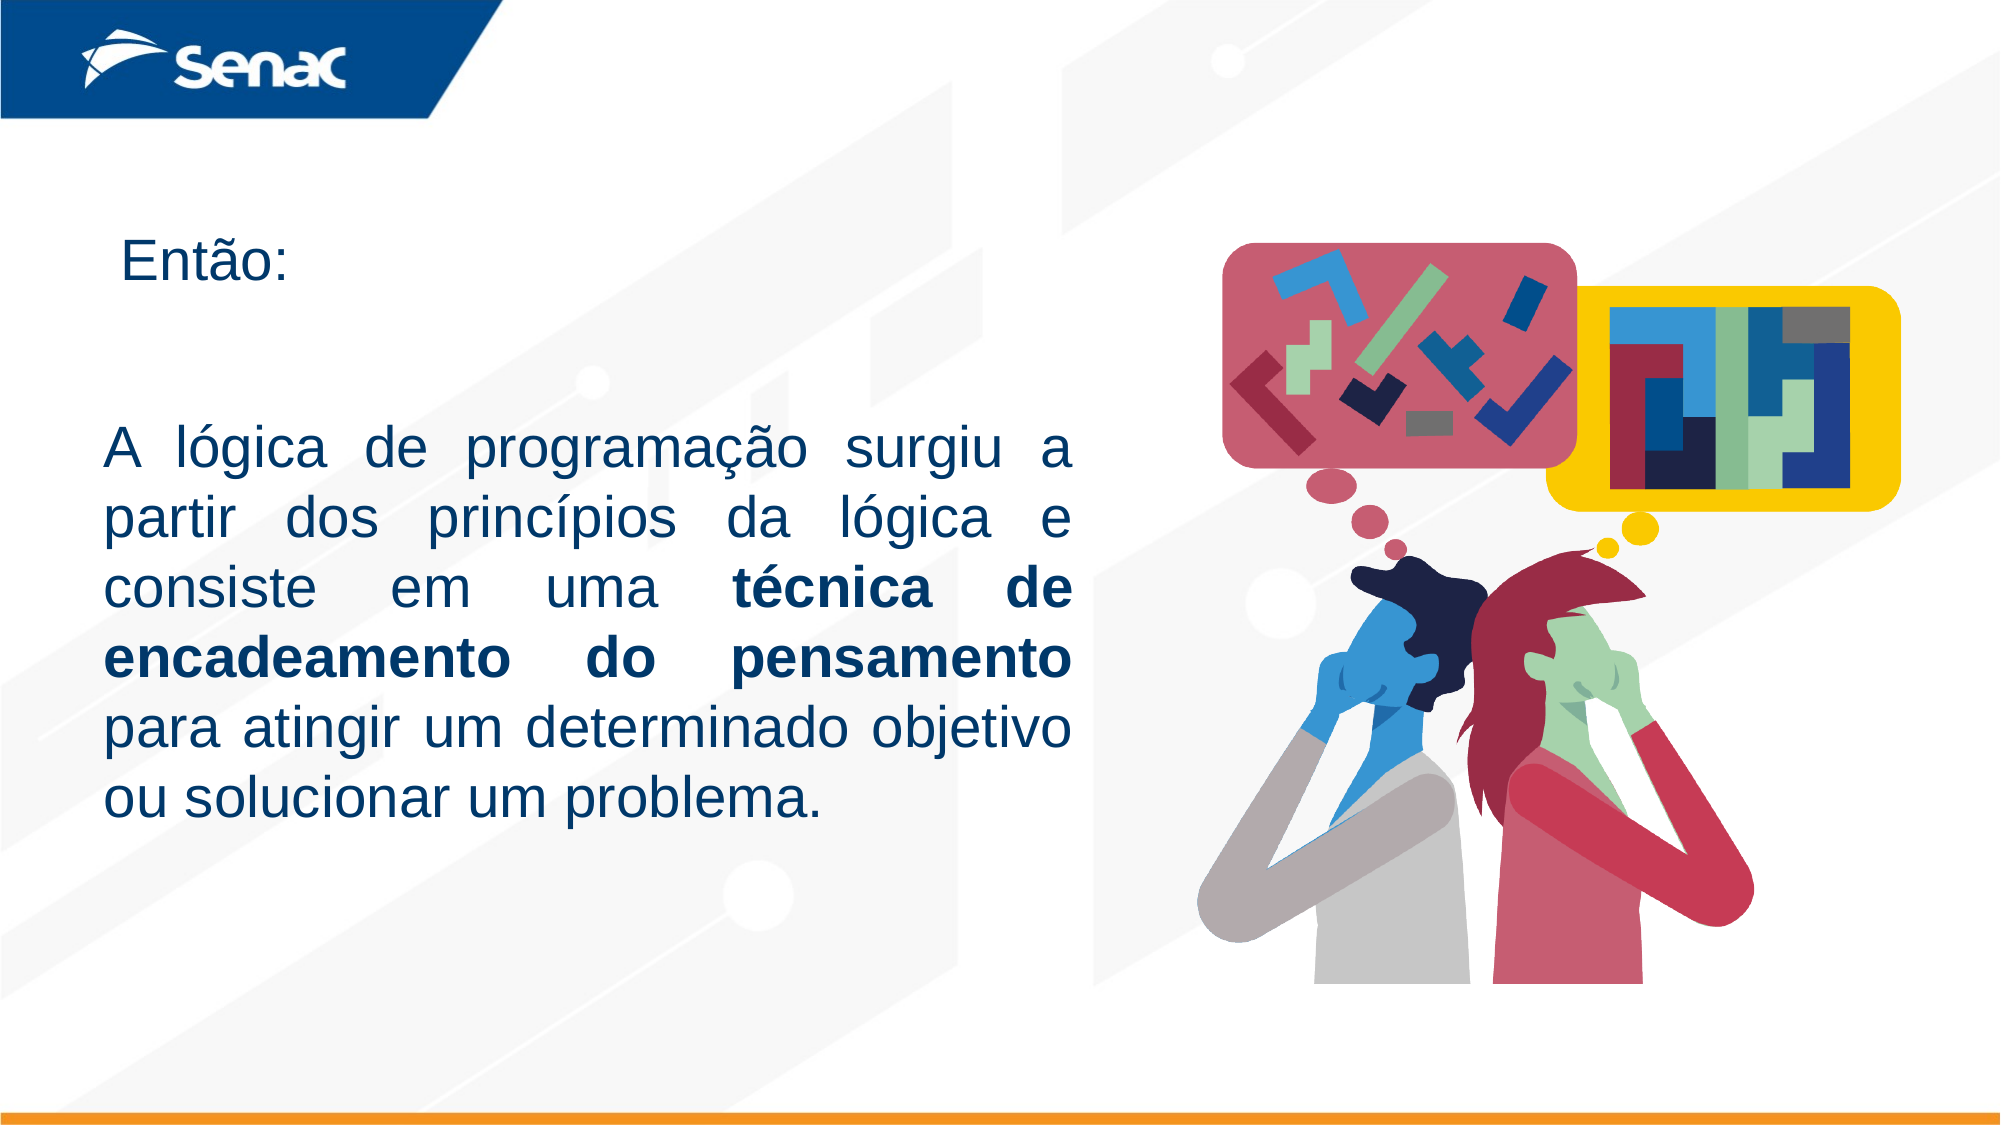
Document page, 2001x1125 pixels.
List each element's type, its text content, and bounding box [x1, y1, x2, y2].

picture [0, 0, 2001, 1125]
text_box A lógica de programação surgiu a partir dos princípios da lógica e consiste em uma técnica de encadeamento do pensamento para atingir um determinado objetivo ou solucionar um problema. [89, 402, 1089, 837]
text_box Então: [106, 215, 450, 300]
